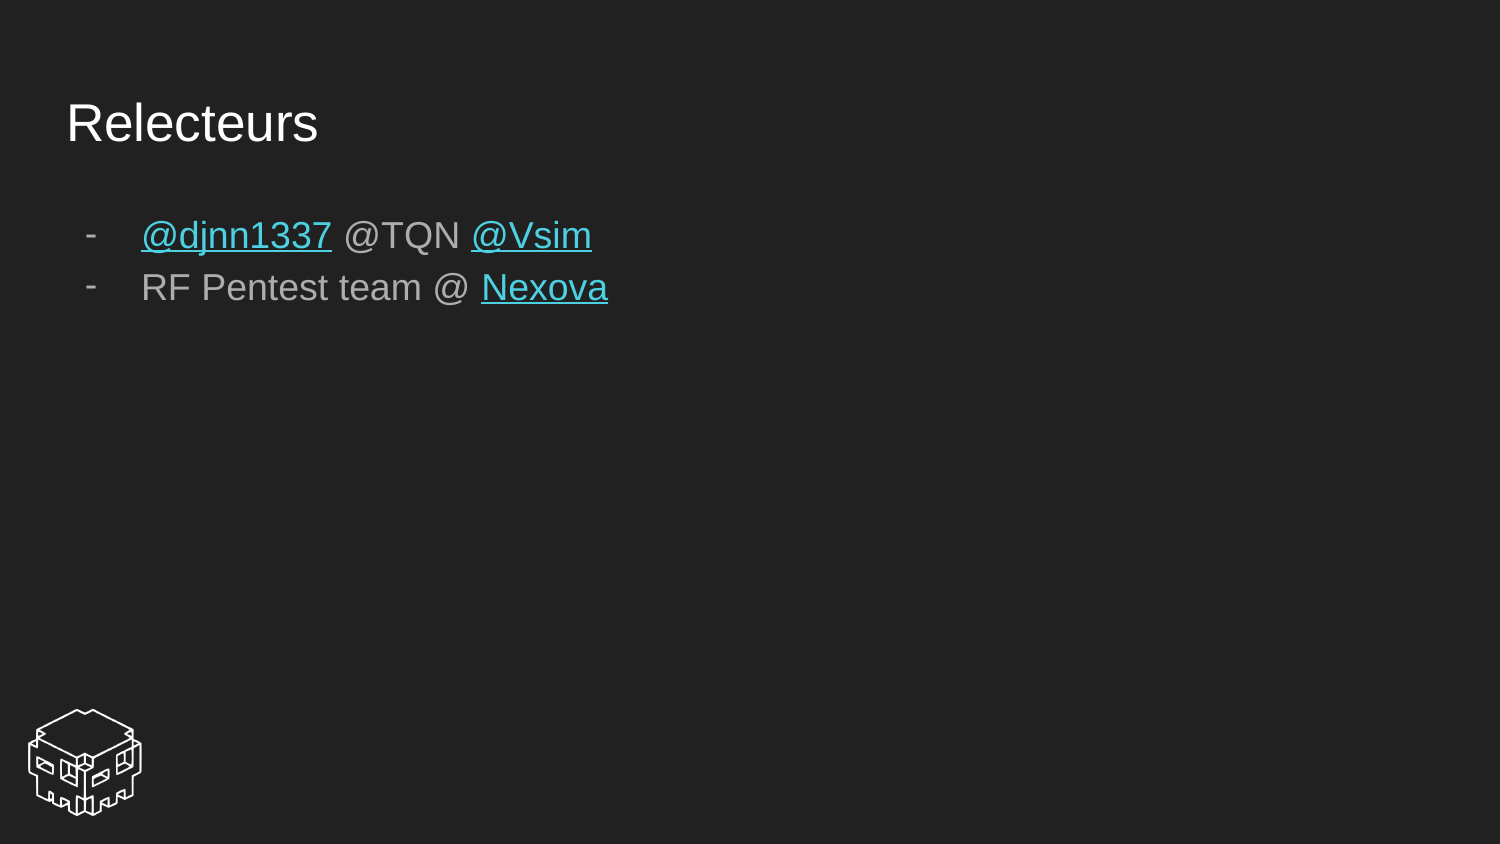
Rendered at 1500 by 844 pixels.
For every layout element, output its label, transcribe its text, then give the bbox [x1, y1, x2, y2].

picture [19, 696, 150, 828]
list @djnn1337 @TQN @Vsim RF Pentest team @ Nexova [51, 189, 1449, 750]
title Relecteurs [51, 72, 1449, 167]
